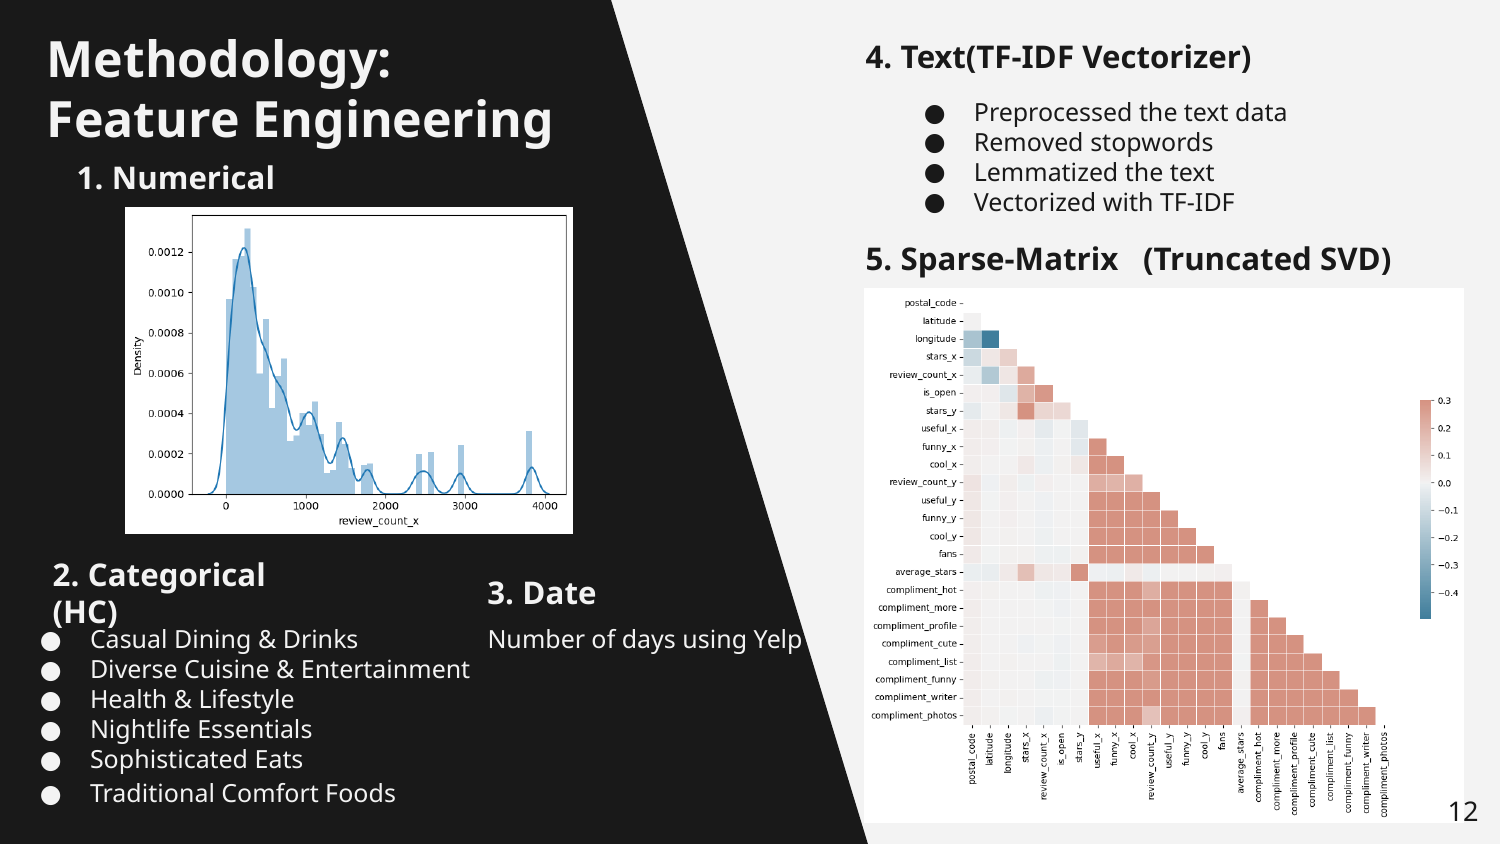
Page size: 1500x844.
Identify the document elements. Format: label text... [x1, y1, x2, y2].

title Methodology: Feature Engineering [31, 12, 666, 204]
picture [863, 288, 1464, 823]
text_box 2. Categorical (HC) [37, 566, 347, 608]
subtitle Preprocessed the text data Removed stopwords Lemmatized the text Vectorized with TF-IDF [883, 81, 1312, 224]
text_box 1. Numerical [61, 151, 427, 204]
title 5. Sparse-Matrix (Truncated SVD) [850, 224, 1486, 314]
subtitle Casual Dining & Drinks Diverse Cuisine & Entertainment Health & Lifestyle Nightlife Essentials Sophisticated Eats Traditional Comfort Foods [0, 608, 488, 812]
picture [124, 207, 573, 535]
slide_number ‹#› [1403, 779, 1494, 844]
title 4. Text(TF-IDF Vectorizer) [850, 22, 1298, 74]
text_box 3. Date [472, 556, 858, 628]
text_box Number of days using Yelp [472, 608, 837, 661]
